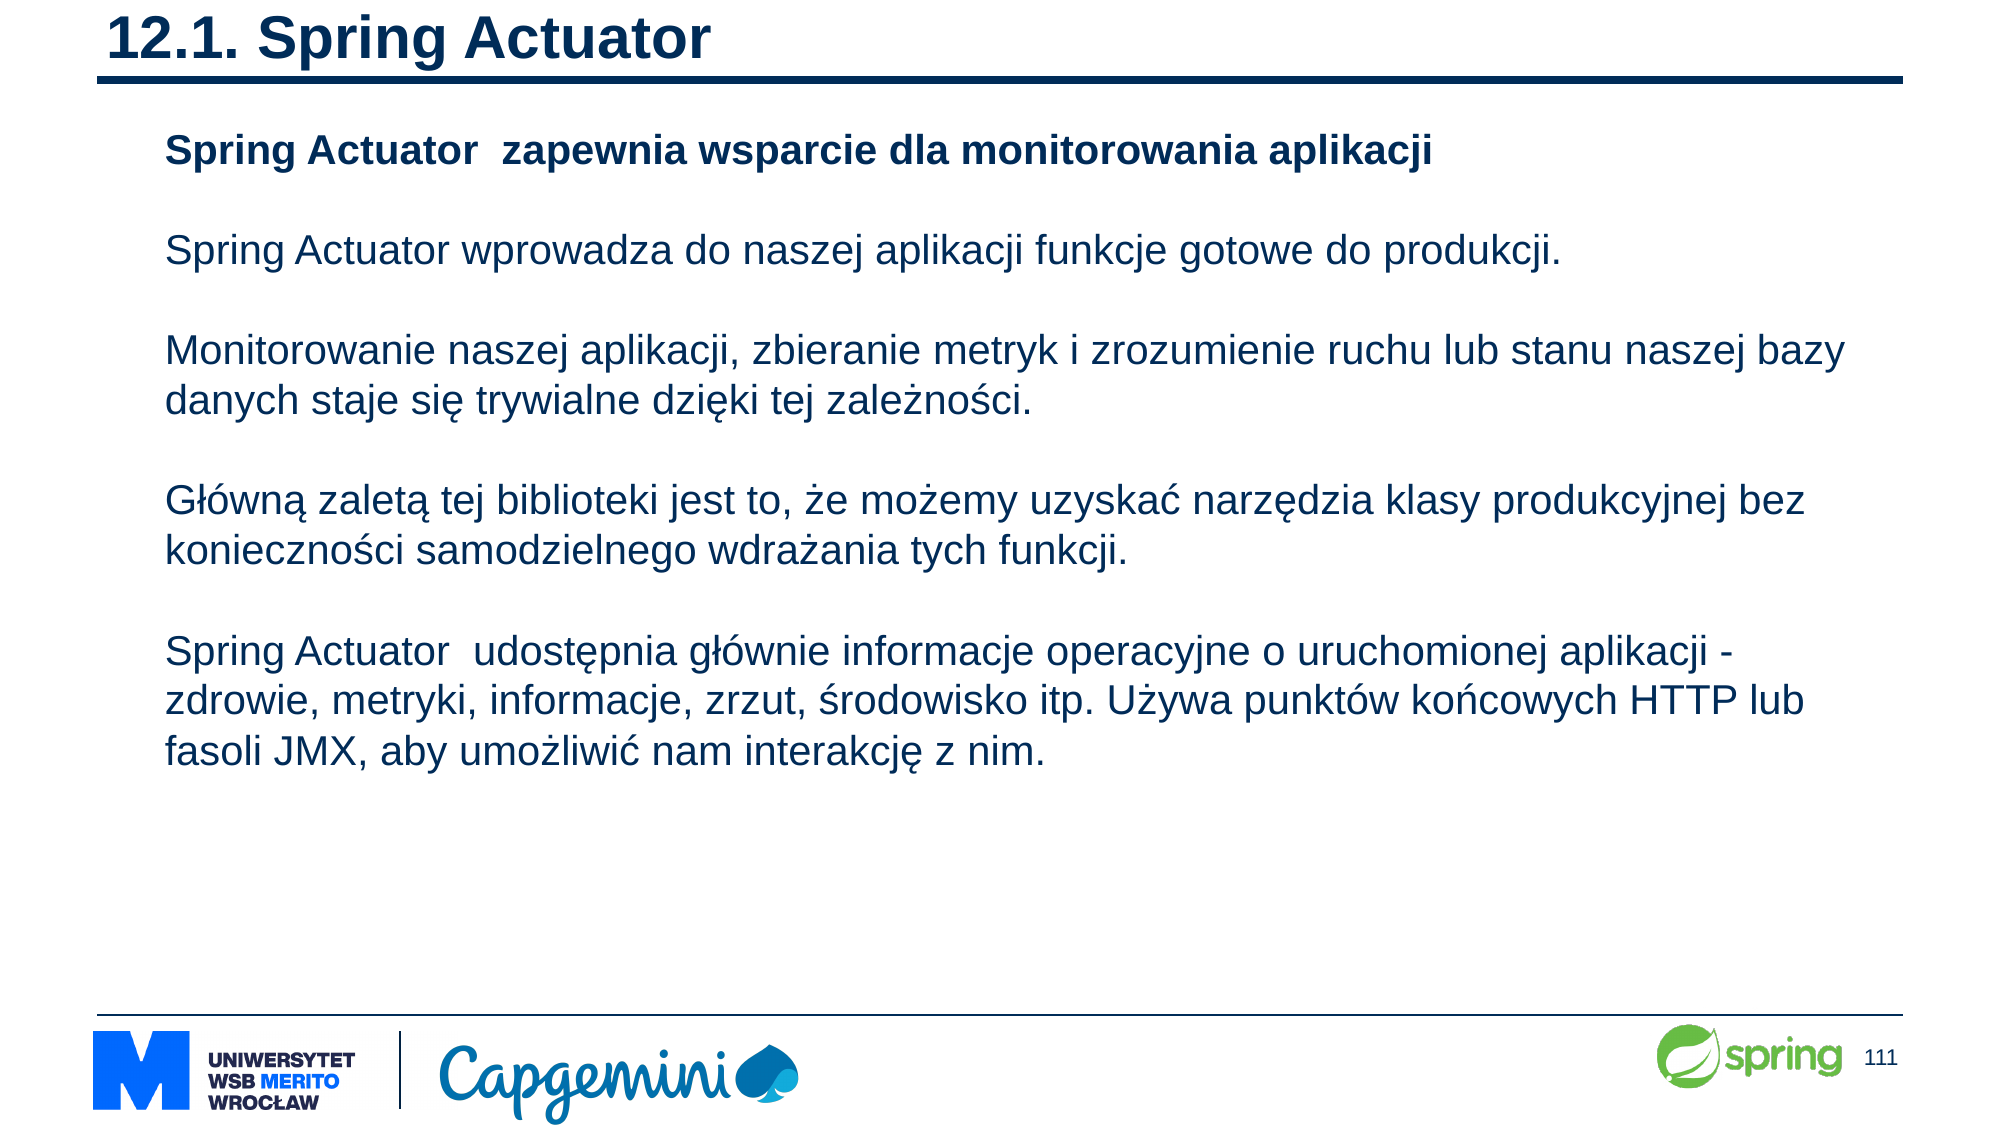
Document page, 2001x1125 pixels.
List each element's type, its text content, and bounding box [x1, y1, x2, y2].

text_box Spring Actuator zapewnia wsparcie dla monitorowania aplikacji Spring Actuator wprowadza do naszej aplikacji funkcje gotowe do produkcji. Monitorowanie naszej aplikacji, zbieranie metryk i zrozumienie ruchu lub stanu naszej bazy danych staje się trywialne dzięki tej zależności. Główną zaletą tej biblioteki jest to, że możemy uzyskać narzędzia klasy produkcyjnej bez konieczności samodzielnego wdrażania tych funkcji. Spring Actuator udostępnia głównie informacje operacyjne o uruchomionej aplikacji - zdrowie, metryki, informacje, zrzut, środowisko itp. Używa punktów końcowych HTTP lub fasoli JMX, aby umożliwić nam interakcję z nim. [150, 115, 1866, 781]
slide_number 111 [1852, 1042, 1899, 1071]
picture [401, 962, 813, 1125]
picture [1650, 1006, 1847, 1107]
picture [93, 1030, 399, 1110]
title 12.1. Spring Actuator [105, 6, 1822, 80]
